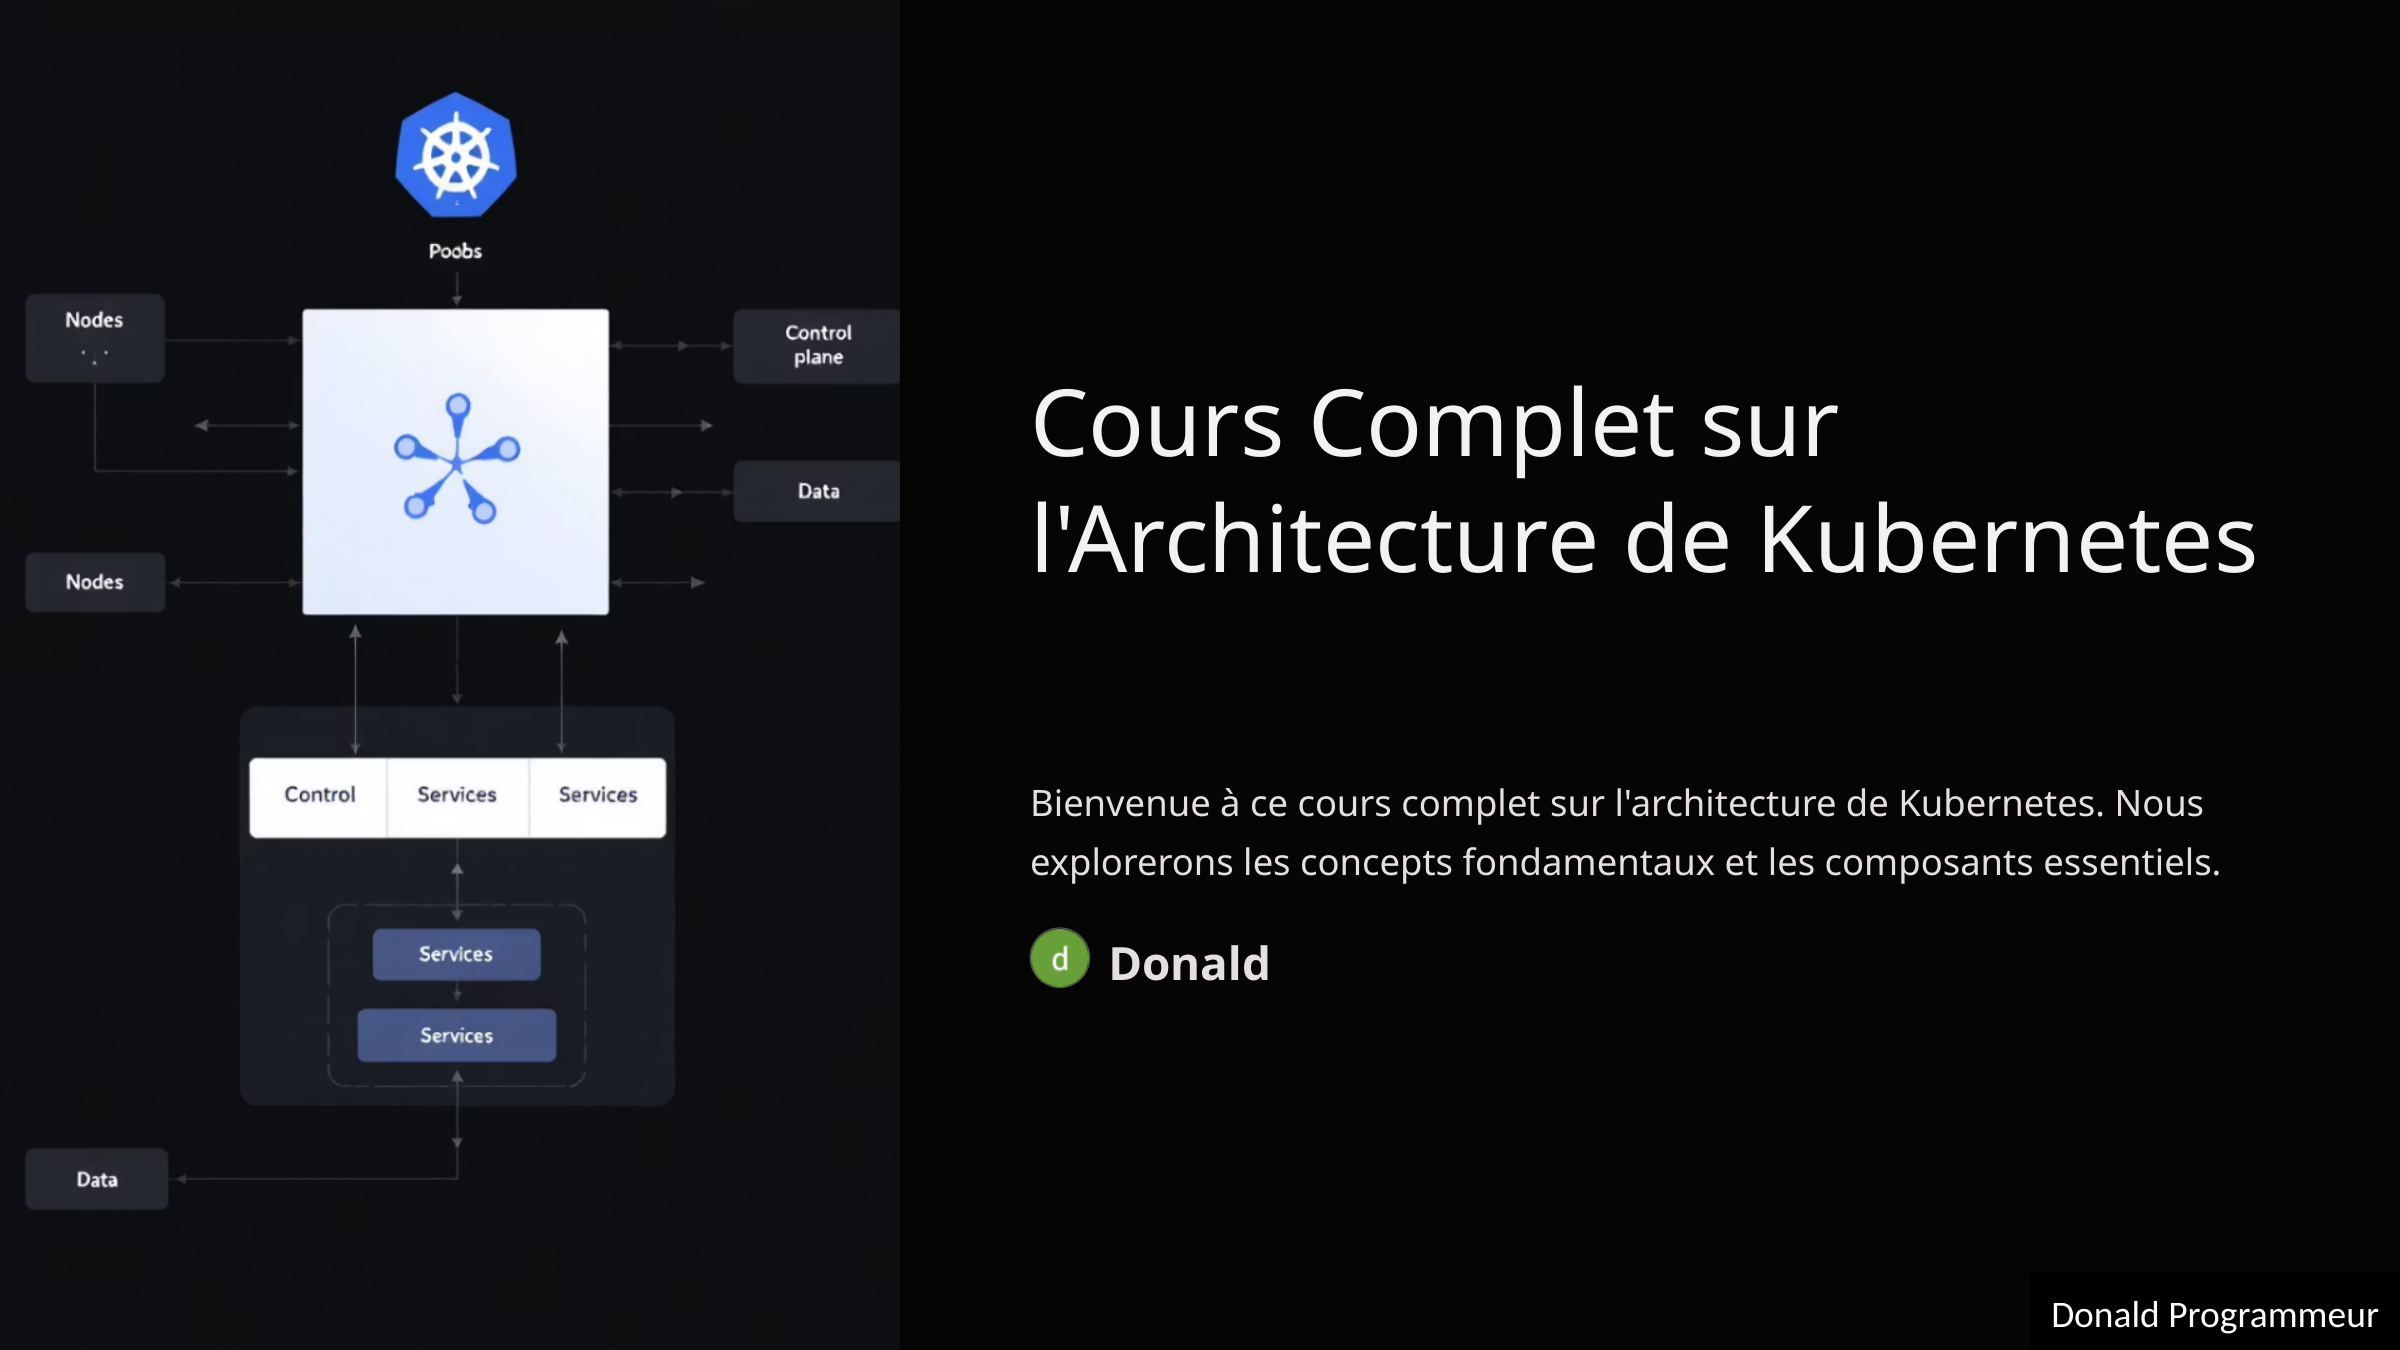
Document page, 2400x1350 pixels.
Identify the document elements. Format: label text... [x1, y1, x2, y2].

text_box Donald [1108, 925, 1456, 991]
text_box Donald Programmeur [2030, 1273, 2400, 1350]
text_box Cours Complet sur l'Architecture de Kubernetes [1030, 359, 2270, 709]
picture [1031, 929, 1089, 987]
text_box Bienvenue à ce cours complet sur l'architecture de Kubernetes. Nous explorerons les concepts fondamentaux et les composants essentiels. [1030, 764, 2270, 884]
picture [0, 0, 900, 1350]
